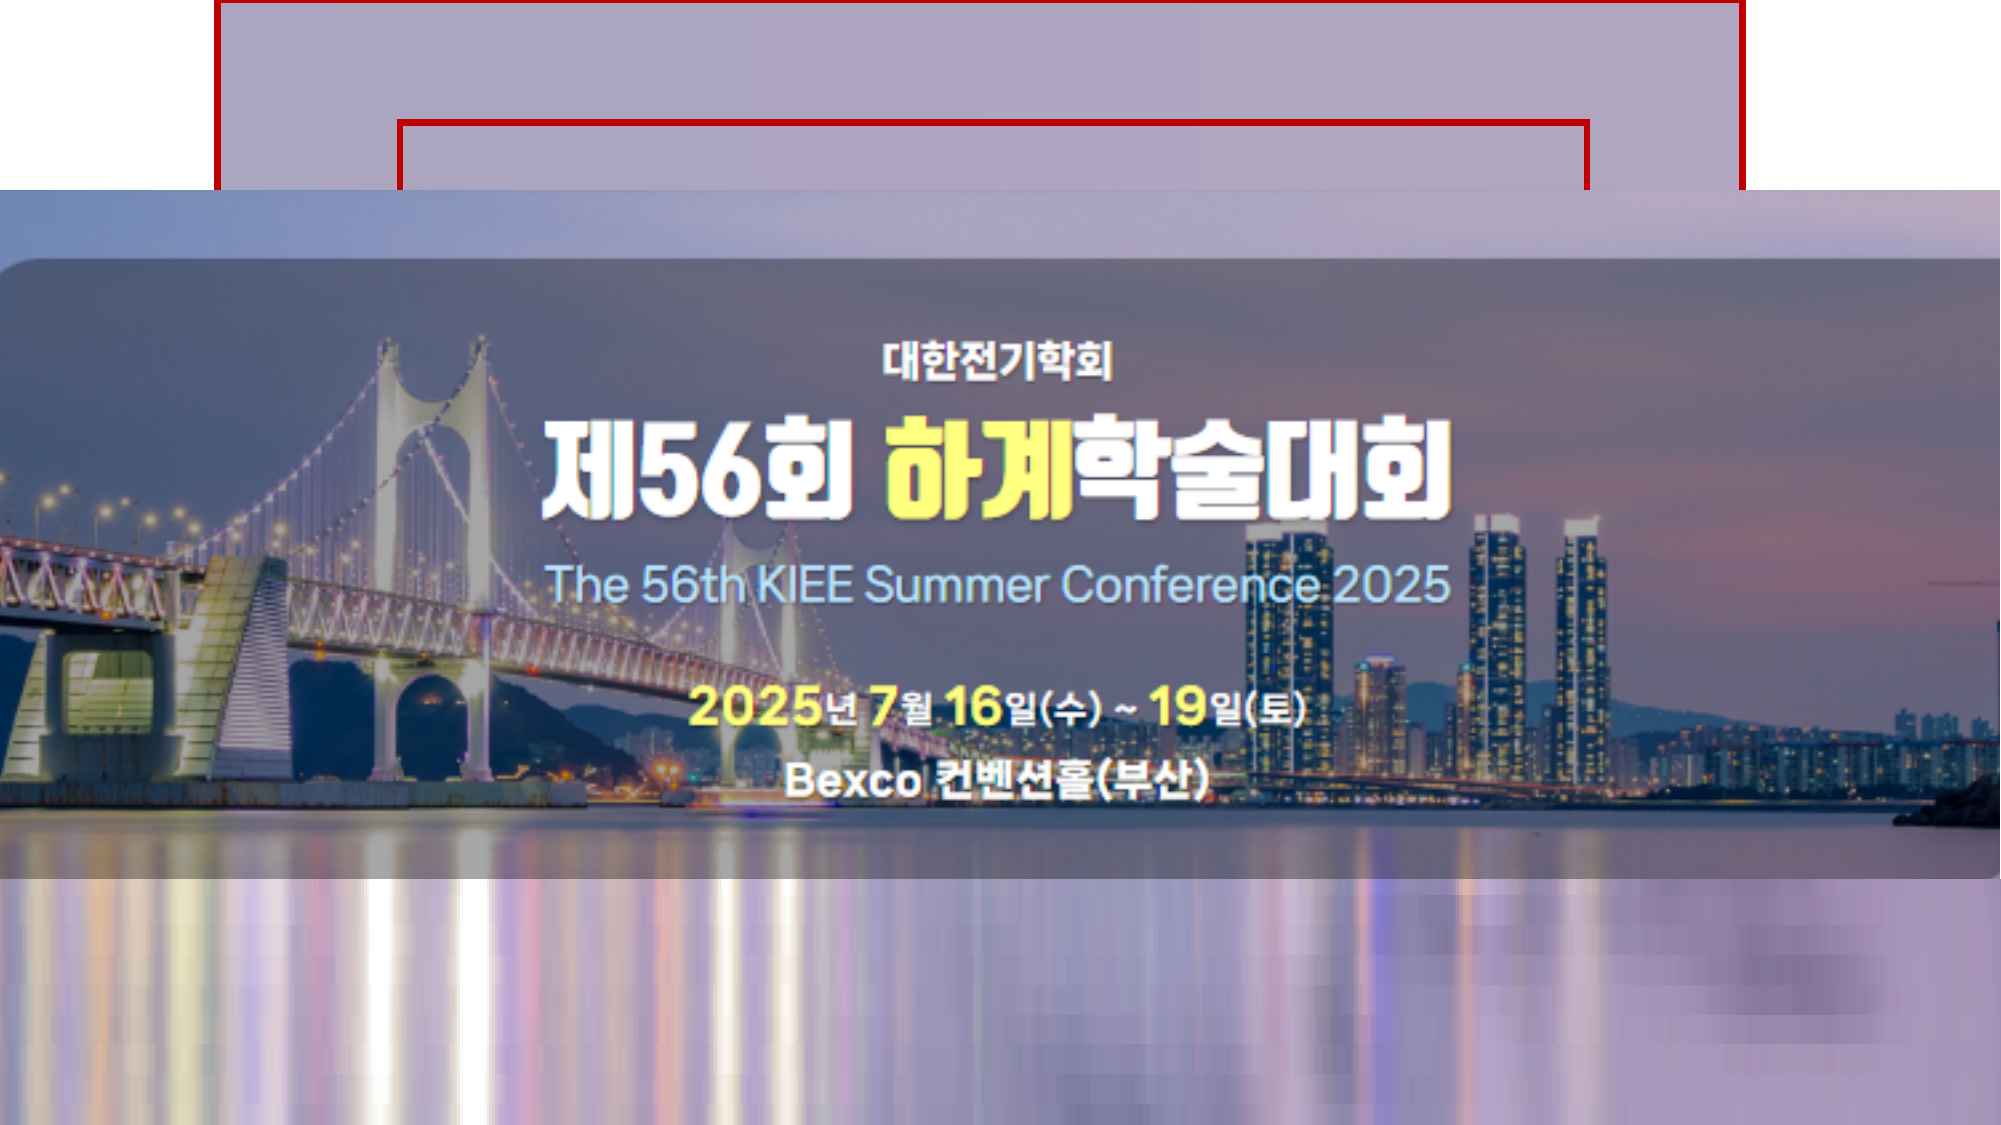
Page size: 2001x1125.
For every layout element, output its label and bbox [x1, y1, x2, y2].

text_box [216, 0, 1744, 190]
text_box [398, 121, 1589, 190]
picture [0, 190, 2001, 1125]
